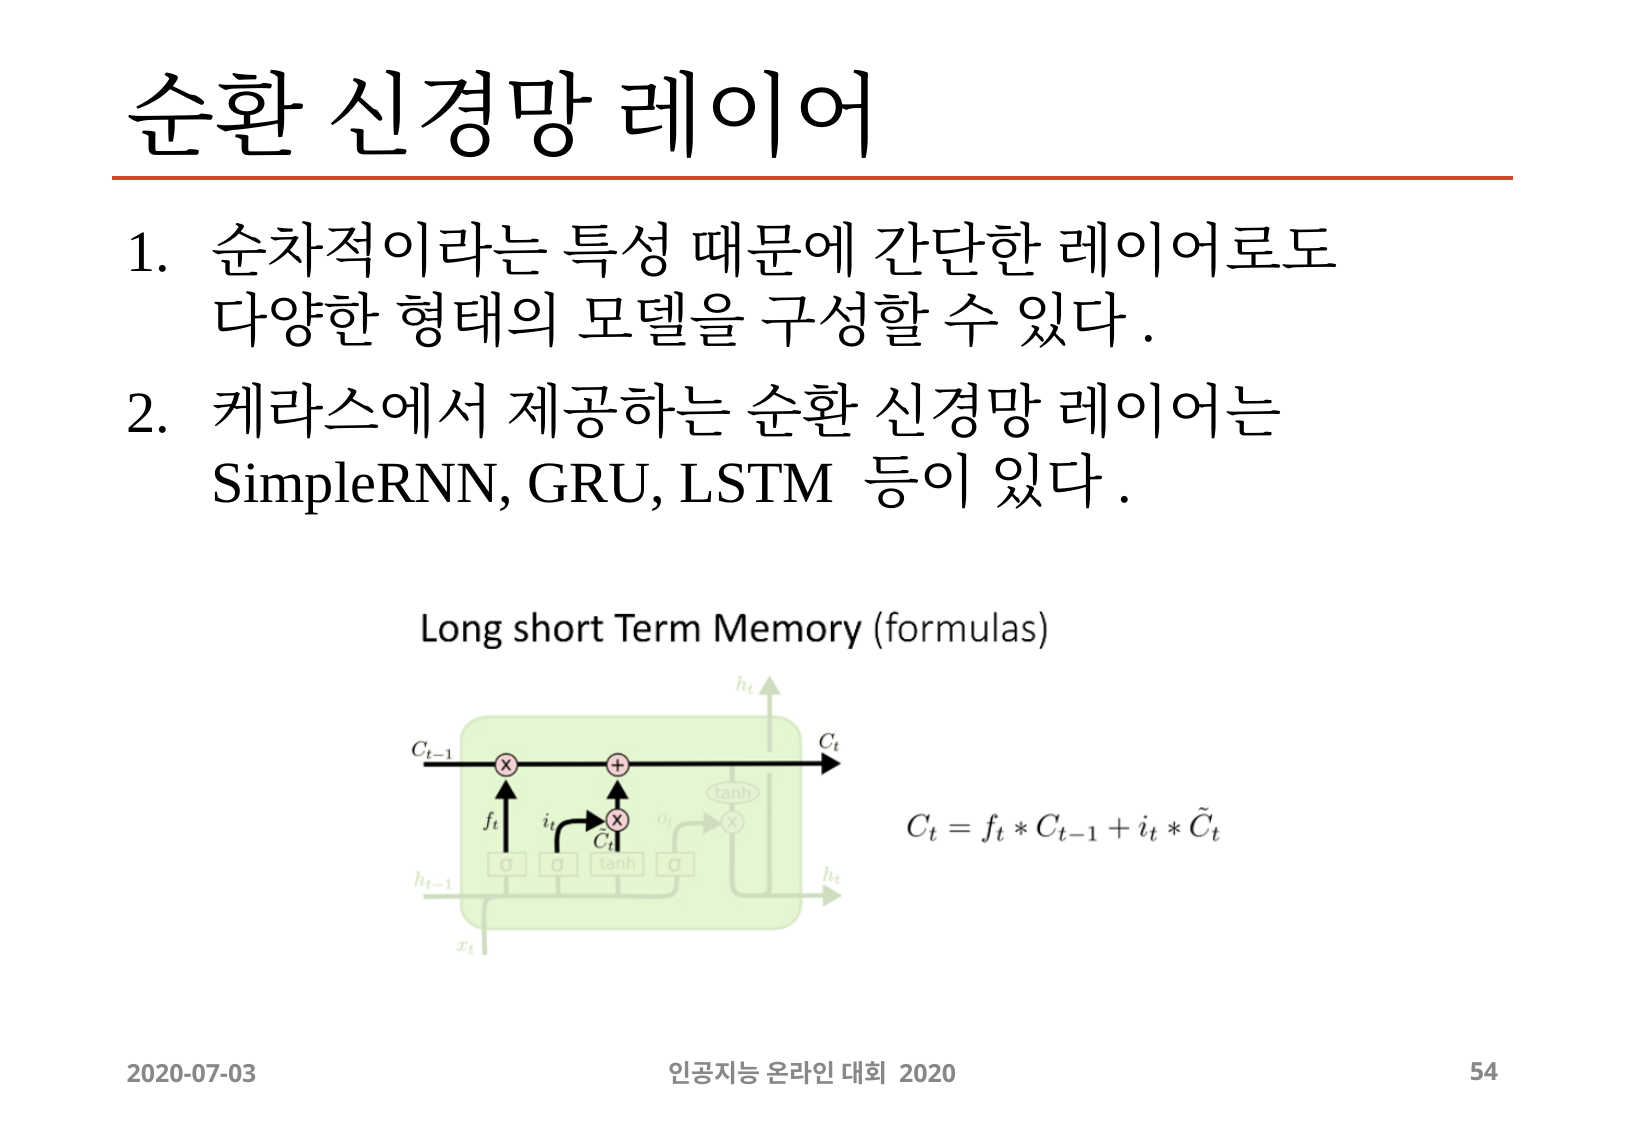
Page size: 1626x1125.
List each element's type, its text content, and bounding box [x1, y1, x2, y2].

title 순환 신경망 레이어 [111, 59, 1514, 179]
list 순차적이라는 특성 때문에 간단한 레이어로도 다양한 형태의 모델을 구성할 수 있다. 케라스에서 제공하는 순환 신경망 레이어는 SimpleRNN, GRU, LSTM 등이 있다. [111, 205, 1514, 563]
picture [389, 589, 1236, 988]
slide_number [111, 1042, 303, 1103]
slide_number ‹#› [1433, 1042, 1514, 1103]
footer 인공지능 온라인 대회 2020 [538, 1042, 1087, 1103]
